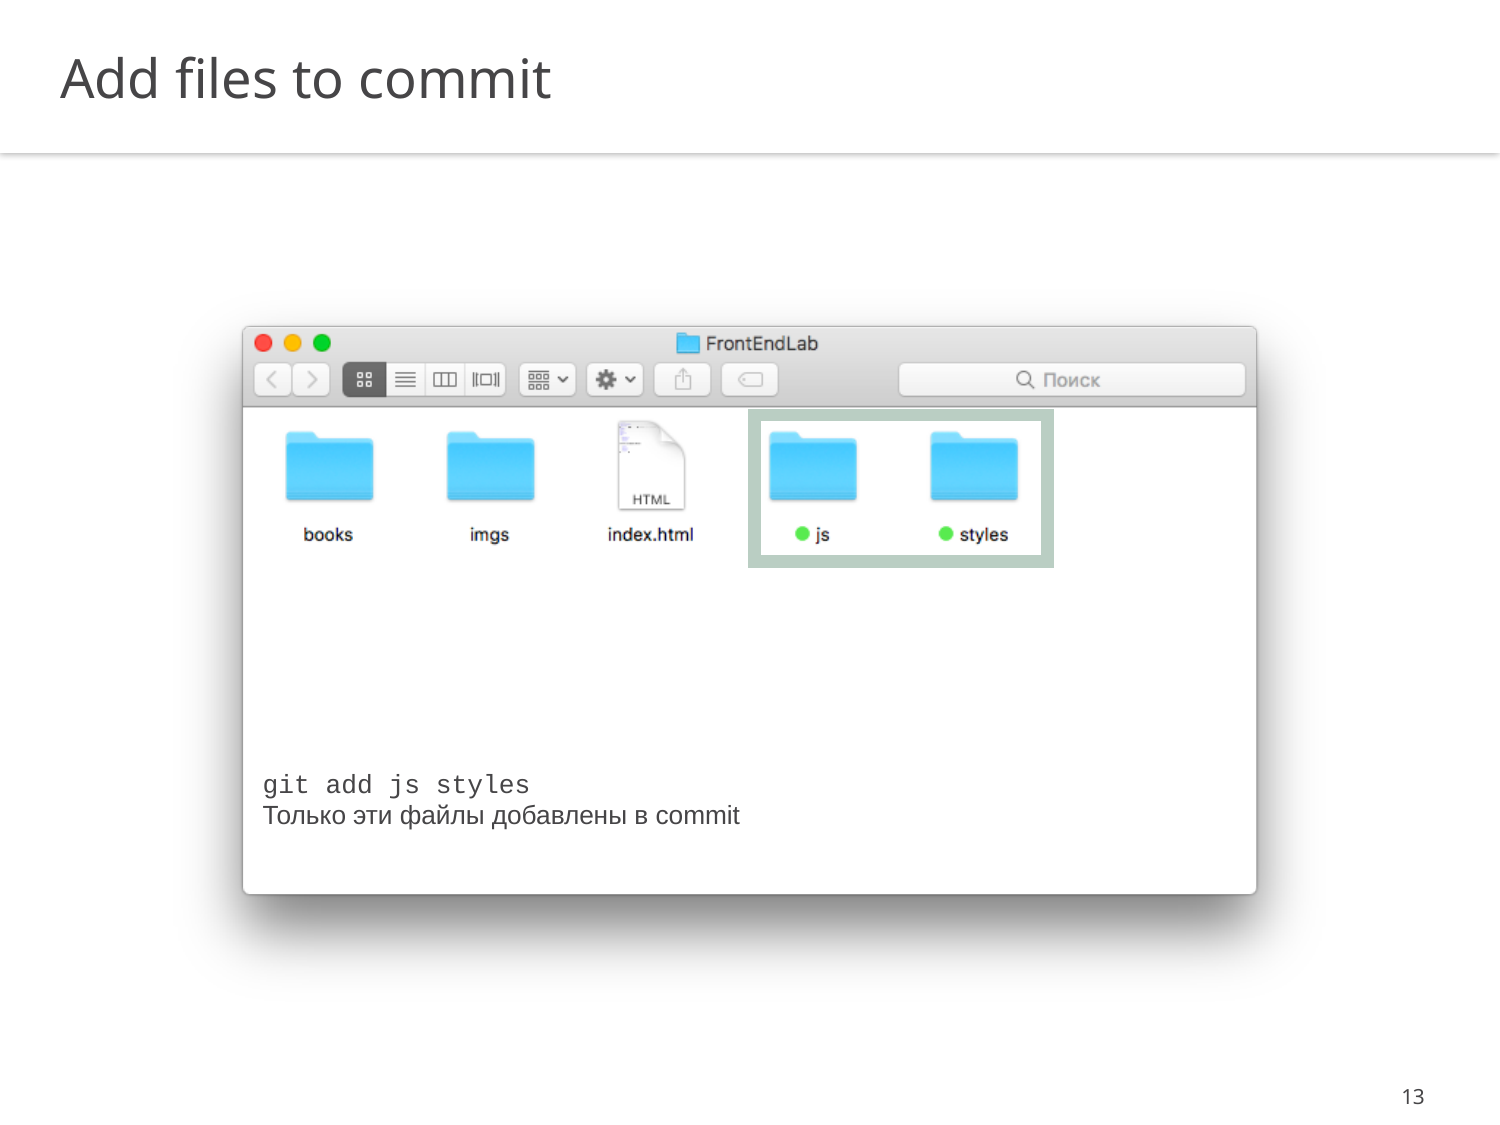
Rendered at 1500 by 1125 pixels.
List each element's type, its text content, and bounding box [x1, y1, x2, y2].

list Add files to commit [0, 0, 1500, 153]
picture [160, 280, 1340, 1012]
